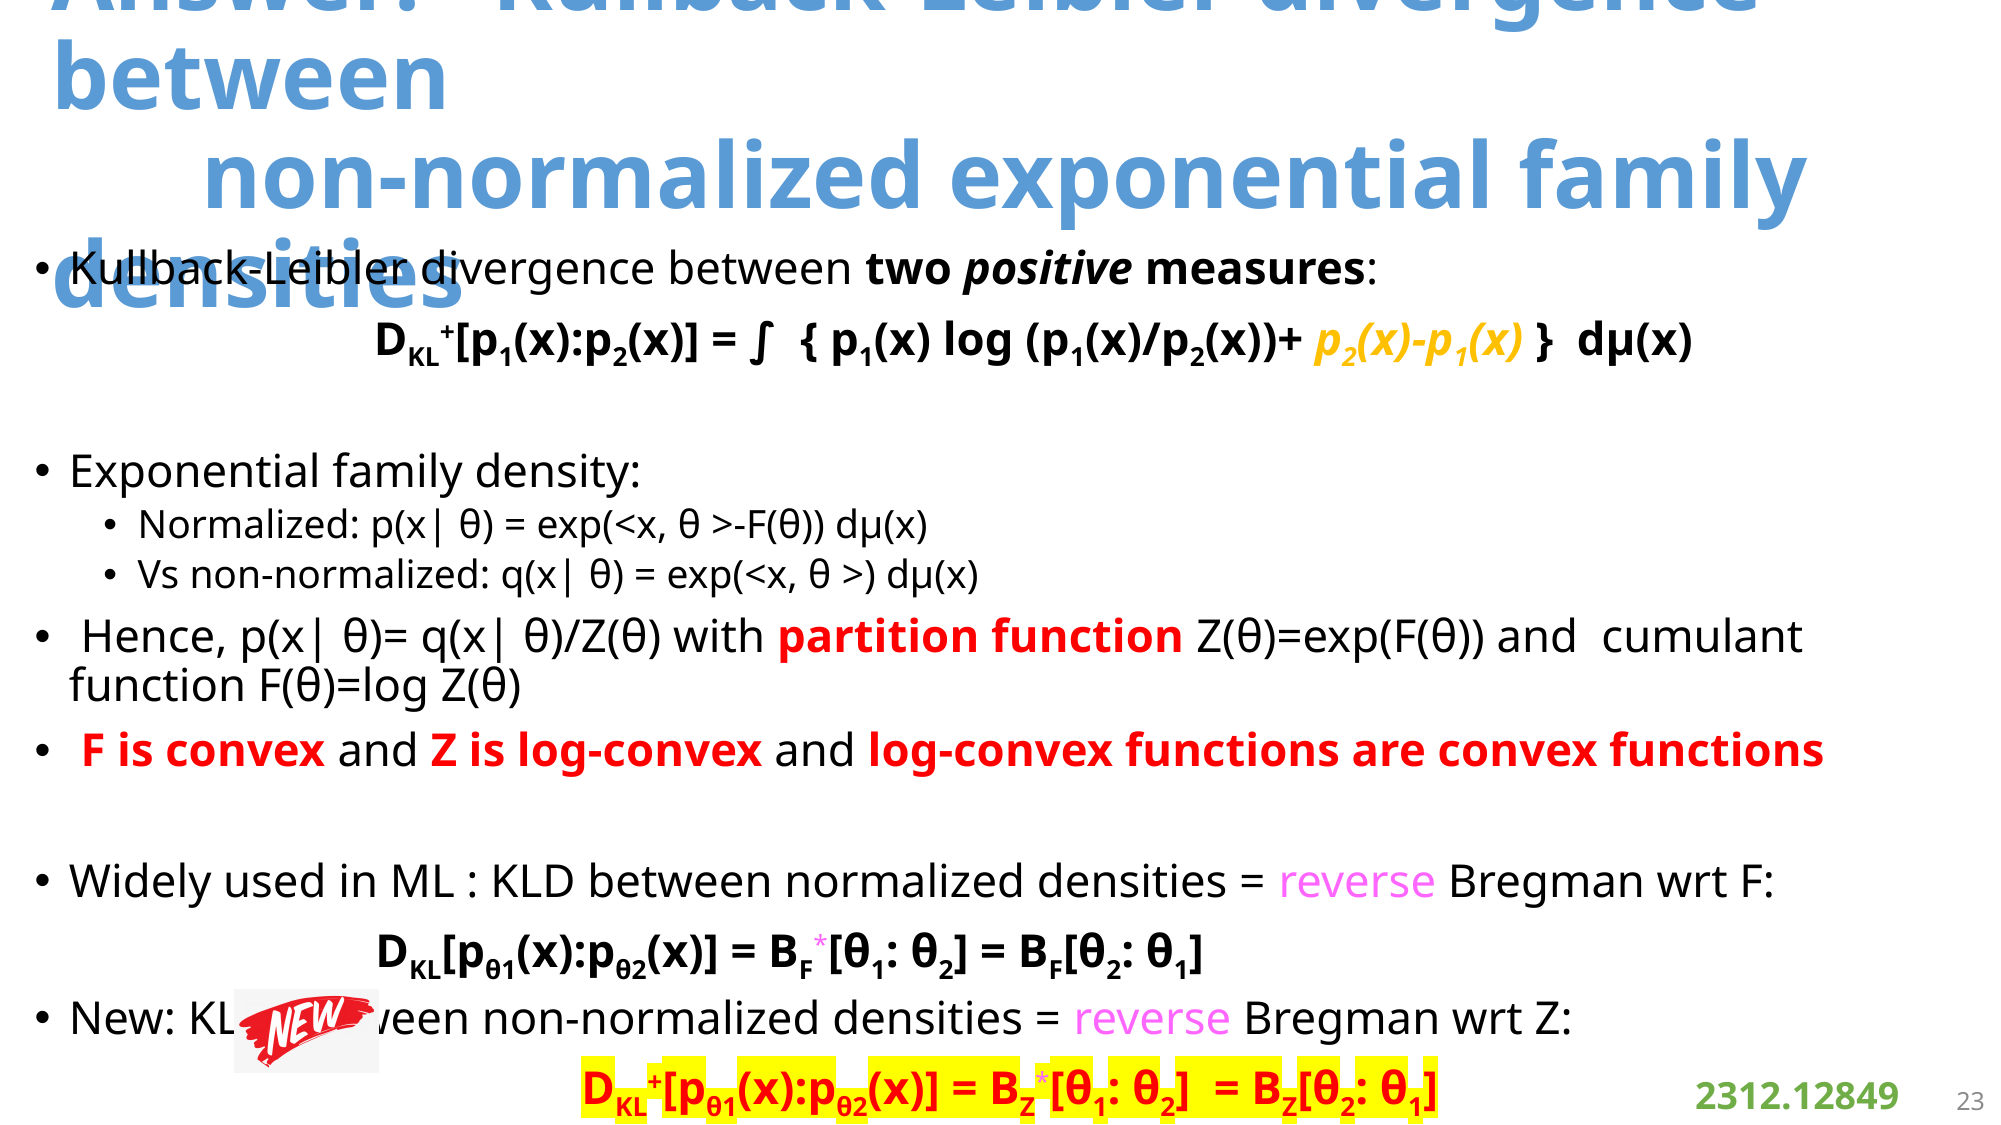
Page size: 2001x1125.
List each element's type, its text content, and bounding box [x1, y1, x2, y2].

picture [234, 989, 379, 1073]
title Answer: Kullback-Leibler divergence between non-normalized exponential family densities [36, 20, 2000, 238]
slide_number 23 [1932, 1072, 2000, 1125]
list Kullback-Leibler divergence between two positive measures: DKL+[p1(x):p2(x)] = ∫ { p1(x) log (p1(x)/p2(x))+ p2(x)-p1(x) } dμ(x) Exponential family density: Normalized: p(x| θ) = exp(<x, θ >-F(θ)) dμ(x) Vs non-normalized: q(x| θ) = exp(<x, θ >) dμ(x) Hence, p(x| θ)= q(x| θ)/Z(θ) with partition function Z(θ)=exp(F(θ)) and cumulant function F(θ)=log Z(θ) F is convex and Z is log-convex and log-convex functions are convex functions Widely used in ML : KLD between normalized densities = reverse Bregman wrt F: DKL[pθ1(x):pθ2(x)] = BF*[θ1: θ2] = BF[θ2: θ1] New: KLD between non-normalized densities = reverse Bregman wrt Z: DKL+[pθ1(x):pθ2(x)] = BZ*[θ1: θ2] = BZ[θ2: θ1] [19, 238, 2000, 1125]
text_box 2312.12849 [1680, 1064, 1932, 1125]
